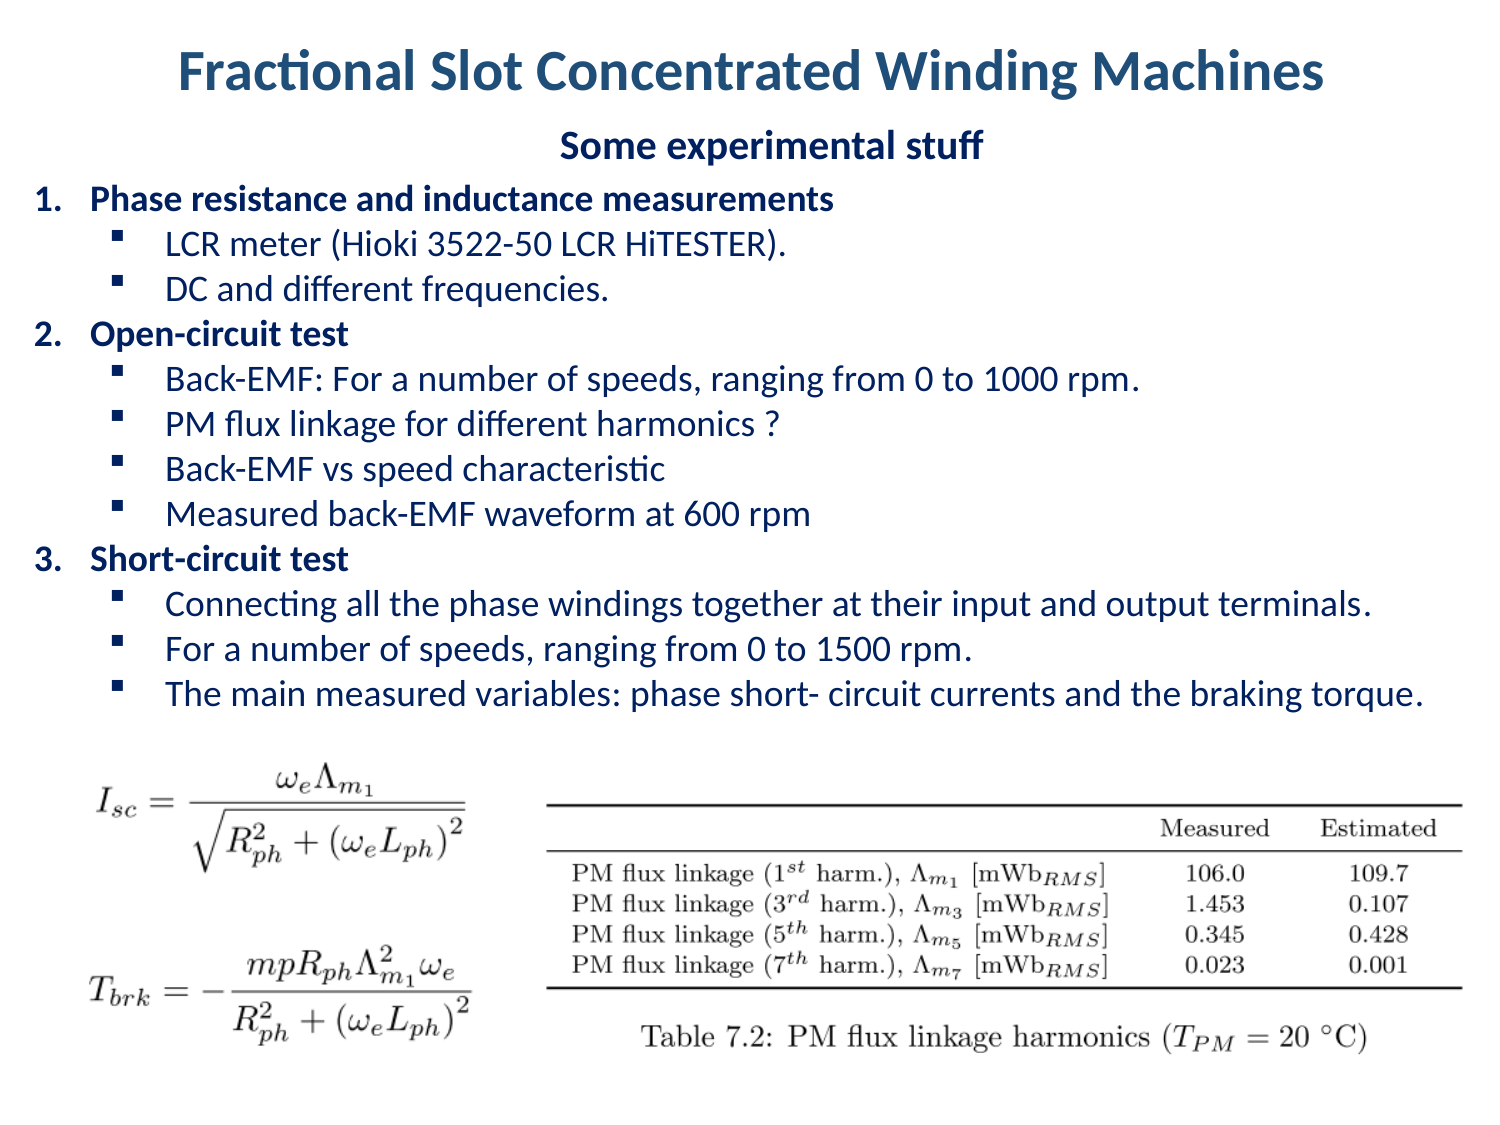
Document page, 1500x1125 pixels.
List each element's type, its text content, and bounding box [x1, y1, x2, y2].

text_box Phase resistance and inductance measurements LCR meter (Hioki 3522-50 LCR HiTESTER). DC and different frequencies. Open-circuit test Back-EMF: For a number of speeds, ranging from 0 to 1000 rpm. PM flux linkage for different harmonics ? Back-EMF vs speed characteristic Measured back-EMF waveform at 600 rpm Short-circuit test Connecting all the phase windings together at their input and output terminals. For a number of speeds, ranging from 0 to 1500 rpm. The main measured variables: phase short- circuit currents and the braking torque. [19, 166, 1464, 721]
text_box Some experimental stuff [54, 110, 1490, 176]
text_box Fractional Slot Concentrated Winding Machines [78, 24, 1425, 110]
picture [78, 754, 484, 1063]
picture [544, 799, 1464, 1063]
